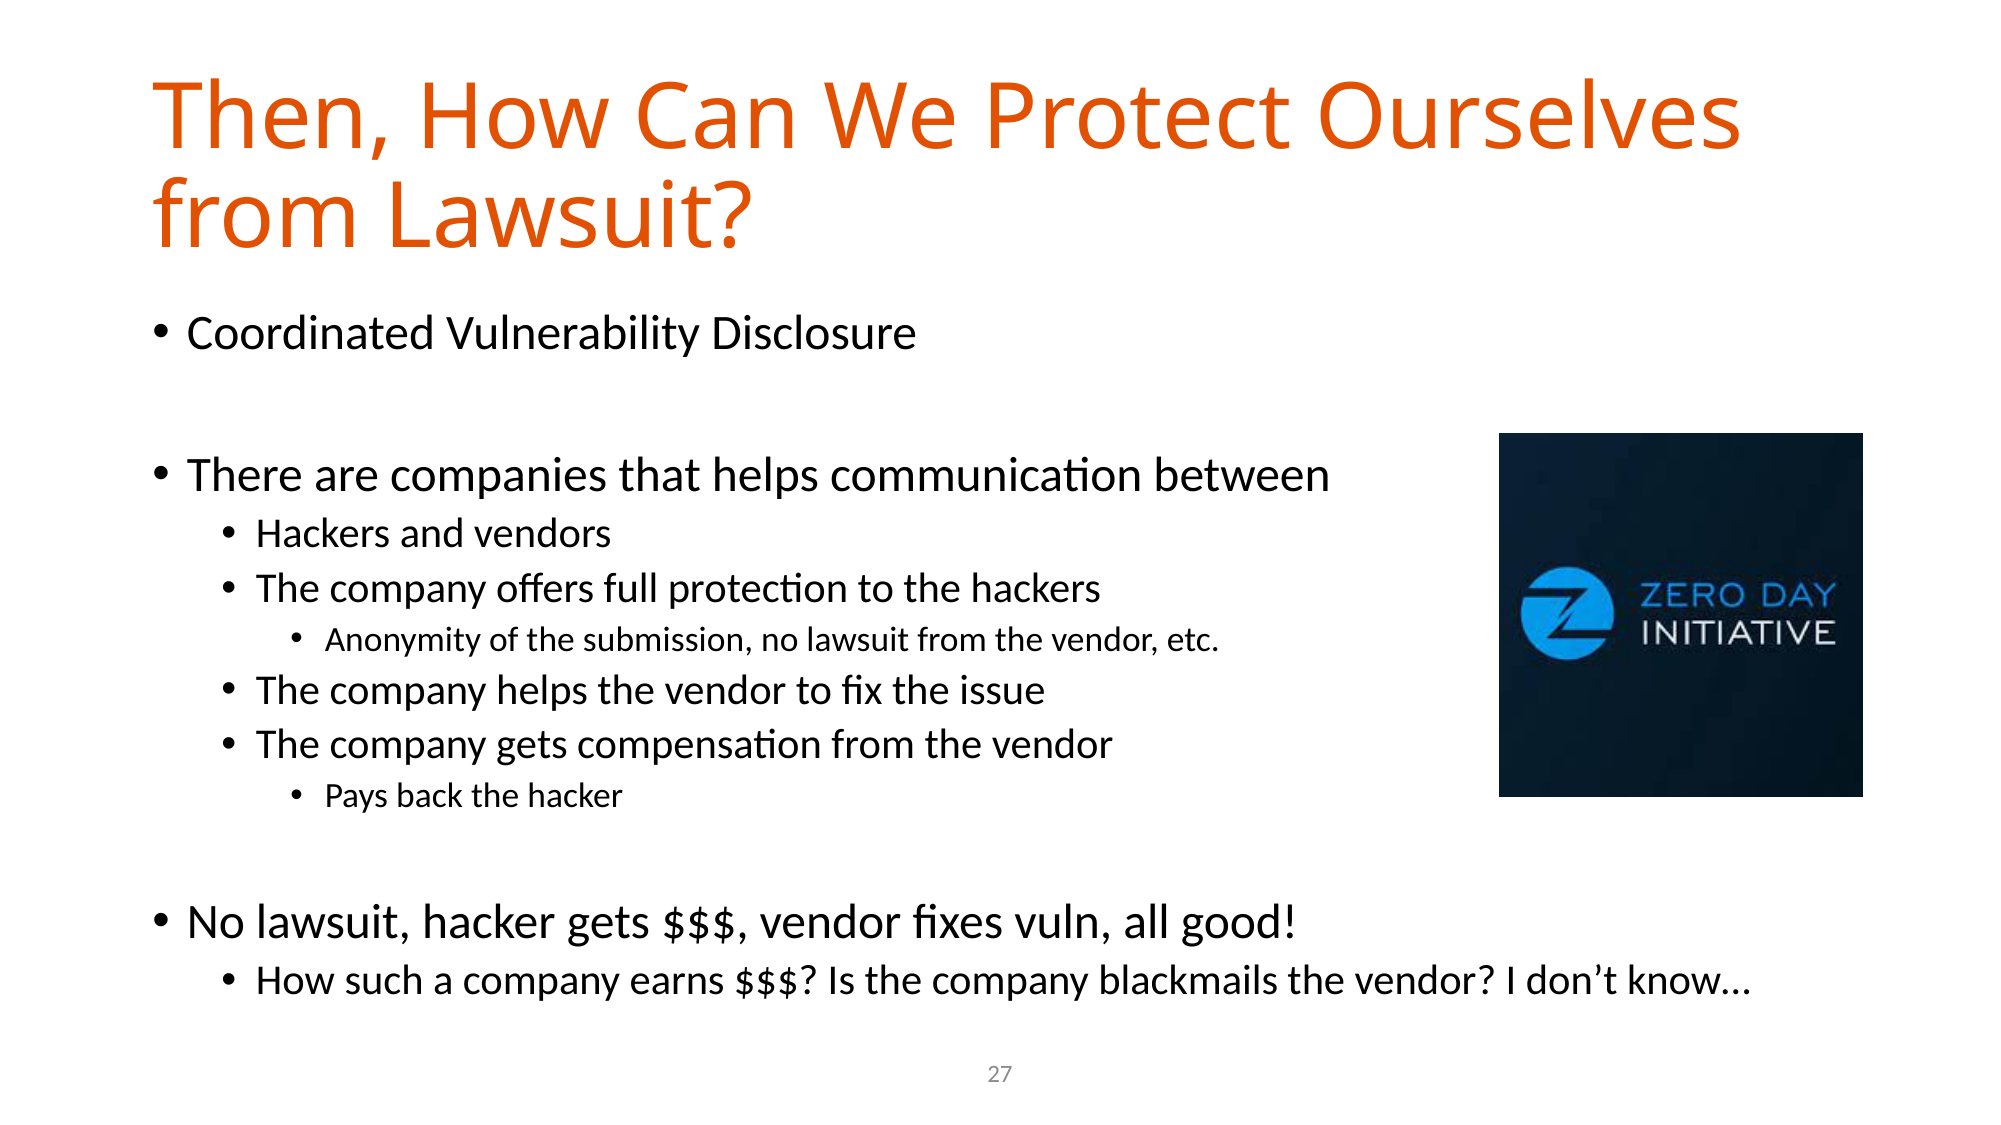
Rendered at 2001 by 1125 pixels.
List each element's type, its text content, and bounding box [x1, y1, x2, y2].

slide_number 27 [774, 1042, 1225, 1103]
title Then, How Can We Protect Ourselves from Lawsuit? [137, 59, 1863, 278]
picture [1499, 433, 1863, 797]
list Coordinated Vulnerability Disclosure There are companies that helps communication between Hackers and vendors The company offers full protection to the hackers Anonymity of the submission, no lawsuit from the vendor, etc. The company helps the vendor to fix the issue The company gets compensation from the vendor Pays back the hacker No lawsuit, hacker gets $$$, vendor fixes vuln, all good! How such a company earns $$$? Is the company blackmails the vendor? I don’t know… [137, 299, 1863, 1014]
